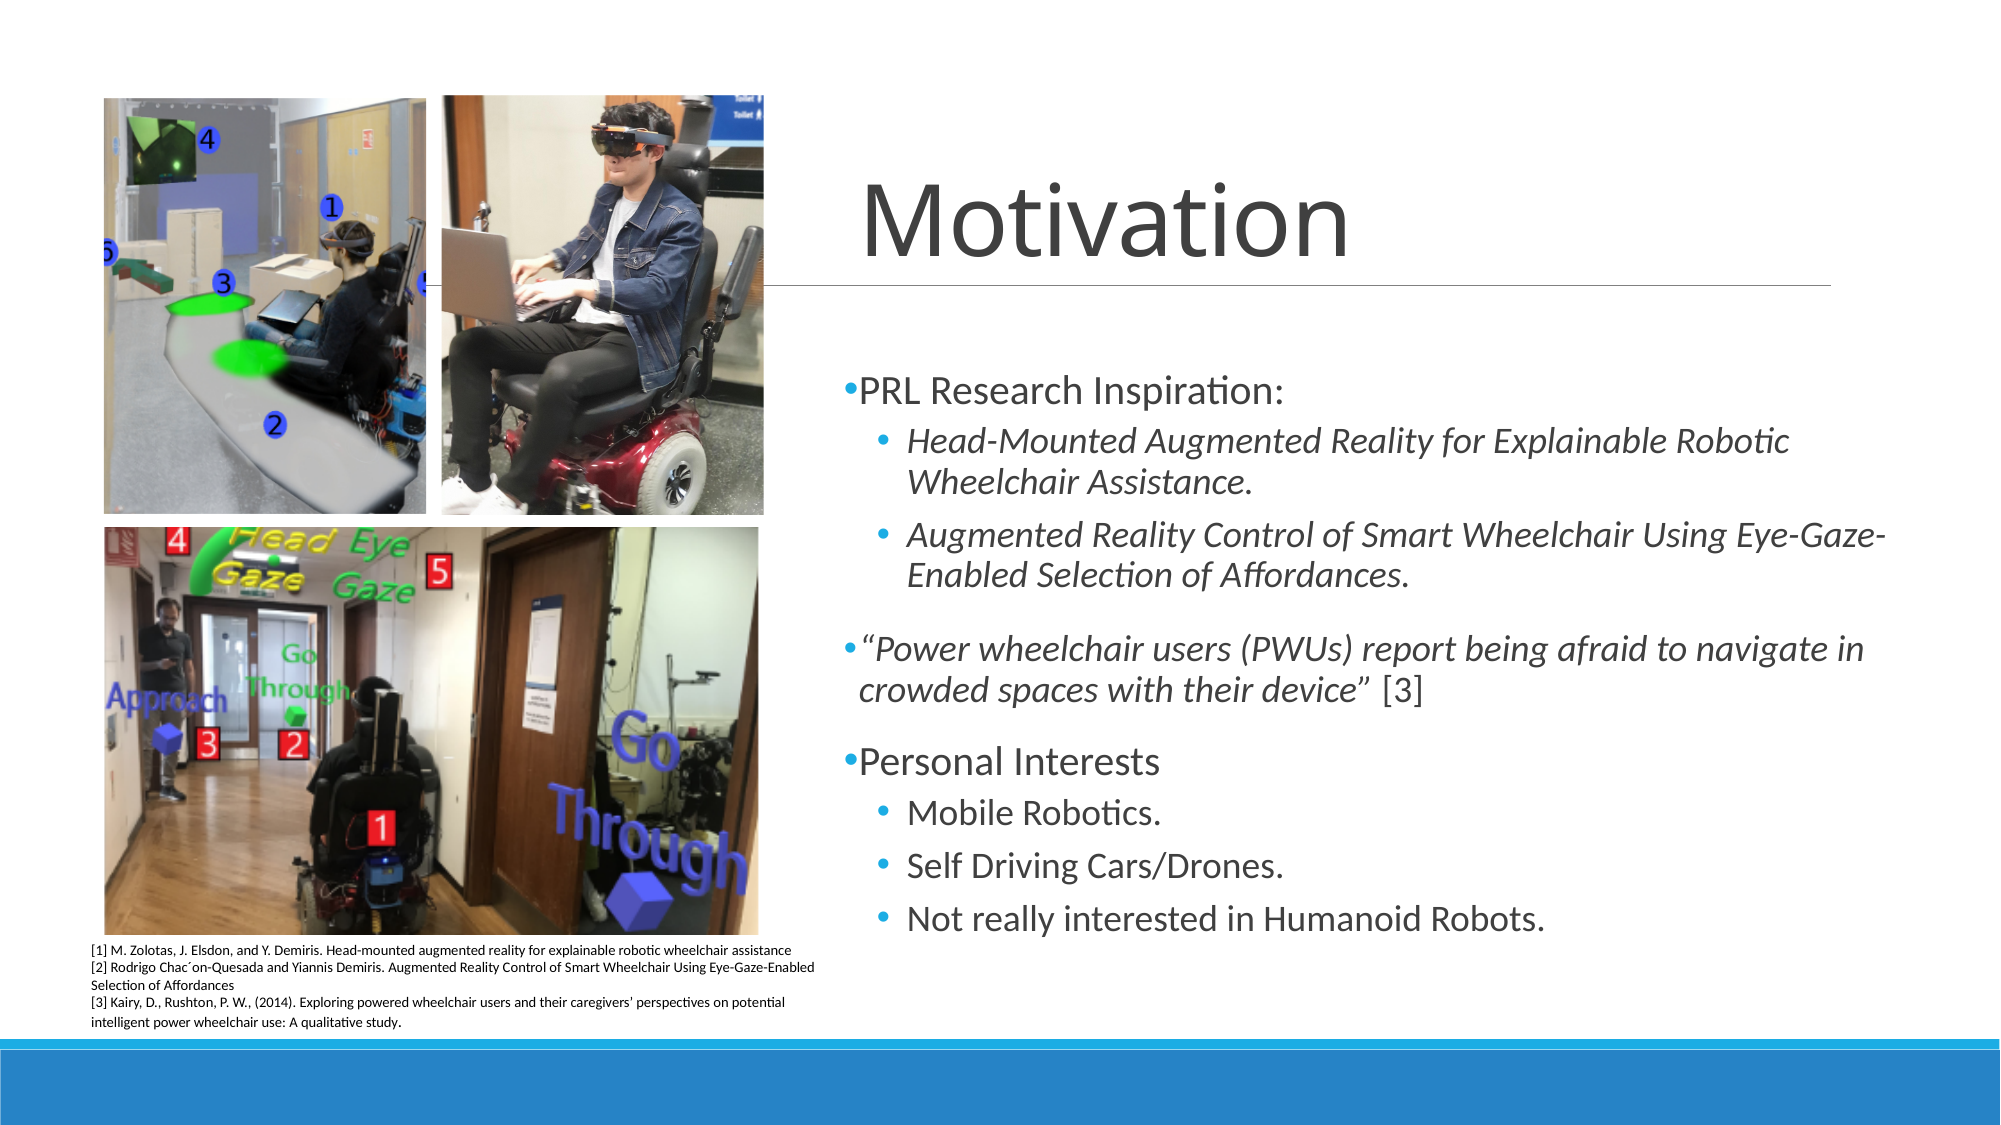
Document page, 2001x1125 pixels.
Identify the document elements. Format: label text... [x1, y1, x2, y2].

text_box [1] M. Zolotas, J. Elsdon, and Y. Demiris. Head-mounted augmented reality for explainable robotic wheelchair assistance [2] Rodrigo Chac´on-Quesada and Yiannis Demiris. Augmented Reality Control of Smart Wheelchair Using Eye-Gaze-Enabled Selection of Affordances [3] Kairy, D., Rushton, P. W., (2014). Exploring powered wheelchair users and their caregivers’ perspectives on potential intelligent power wheelchair use: A qualitative study. [76, 933, 844, 1038]
picture [103, 94, 813, 516]
title Motivation [843, 125, 1895, 285]
picture [103, 527, 764, 935]
list PRL Research Inspiration: Head-Mounted Augmented Reality for Explainable Robotic Wheelchair Assistance. Augmented Reality Control of Smart Wheelchair Using Eye-Gaze-Enabled Selection of Affordances. “Power wheelchair users (PWUs) report being afraid to navigate in crowded spaces with their device” [3] Personal Interests Mobile Robotics. Self Driving Cars/Drones. Not really interested in Humanoid Robots. [843, 360, 1895, 963]
